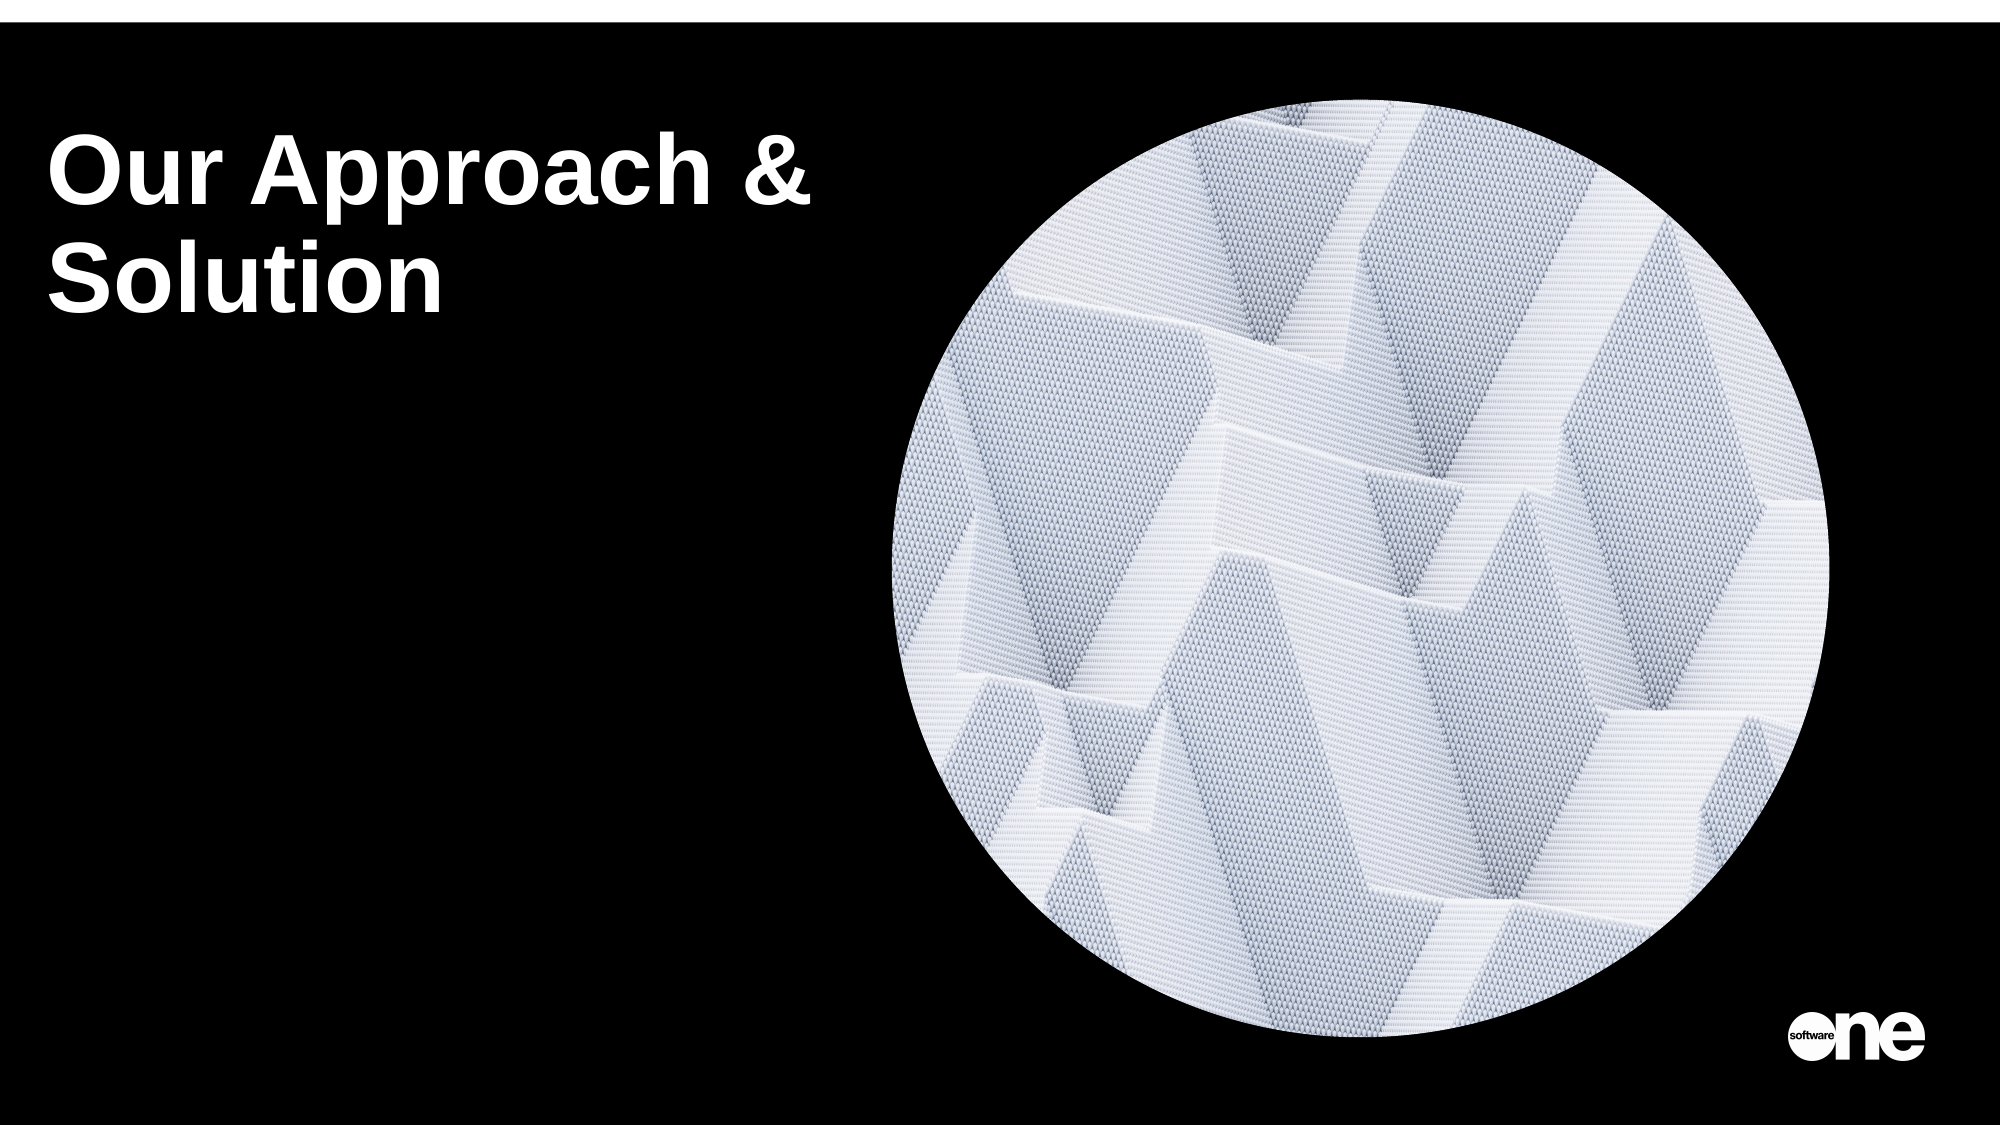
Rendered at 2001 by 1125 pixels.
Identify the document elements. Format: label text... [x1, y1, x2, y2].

picture [891, 99, 1925, 1061]
title Our Approach & Solution [46, 118, 833, 392]
